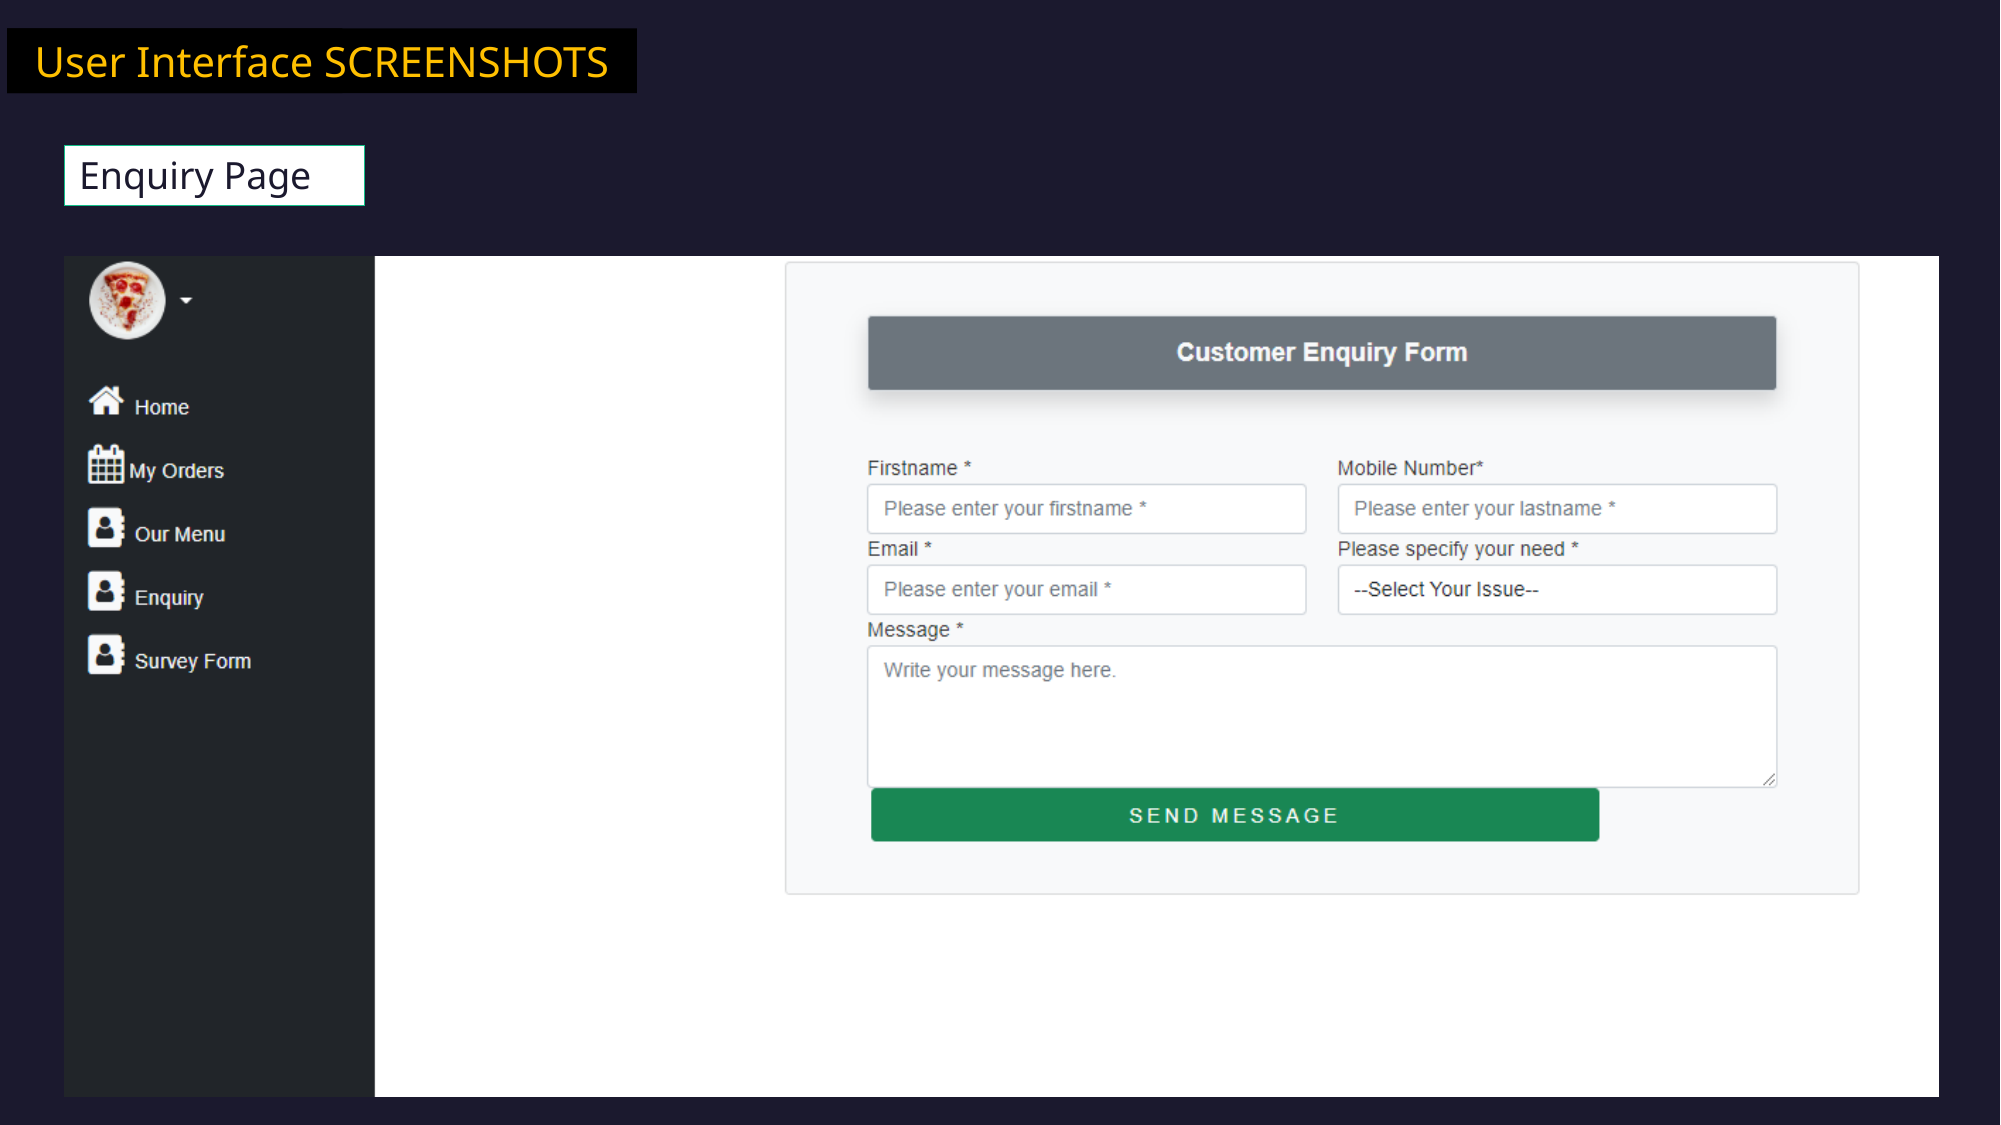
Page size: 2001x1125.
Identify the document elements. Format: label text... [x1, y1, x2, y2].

picture [64, 256, 1939, 1097]
text_box Enquiry Page [64, 145, 365, 206]
text_box User Interface SCREENSHOTS [7, 28, 637, 94]
